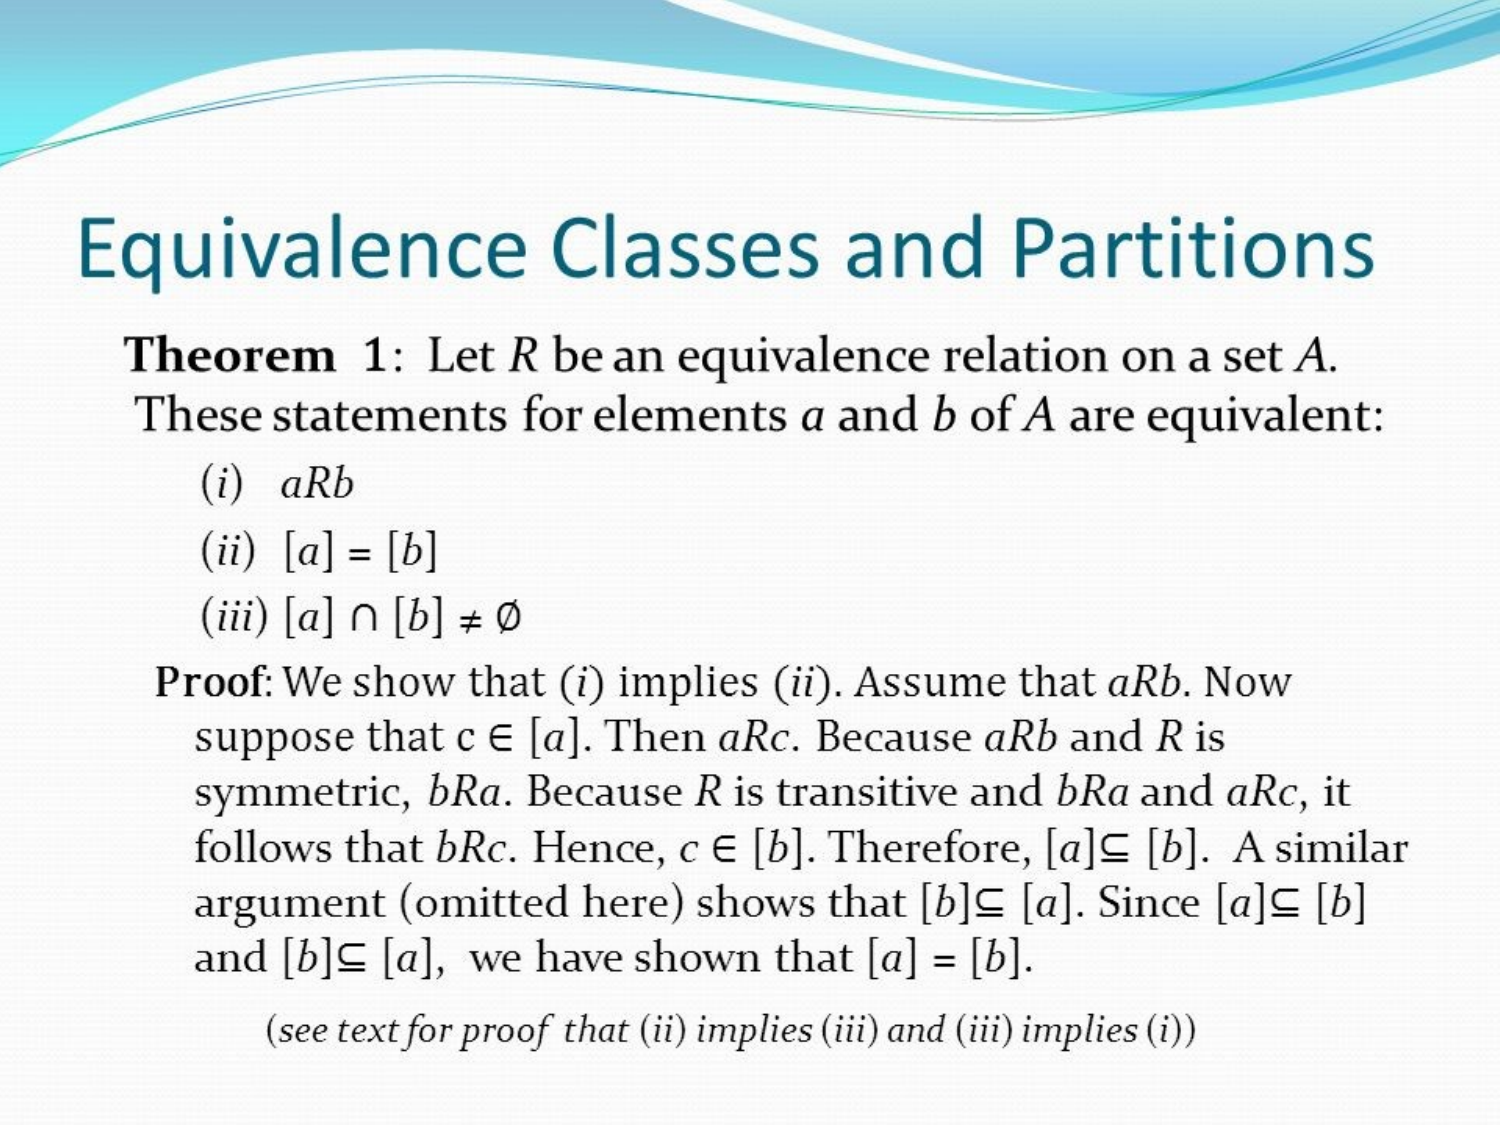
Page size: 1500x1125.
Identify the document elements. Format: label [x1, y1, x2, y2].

text_box [0, 0, 1500, 1125]
